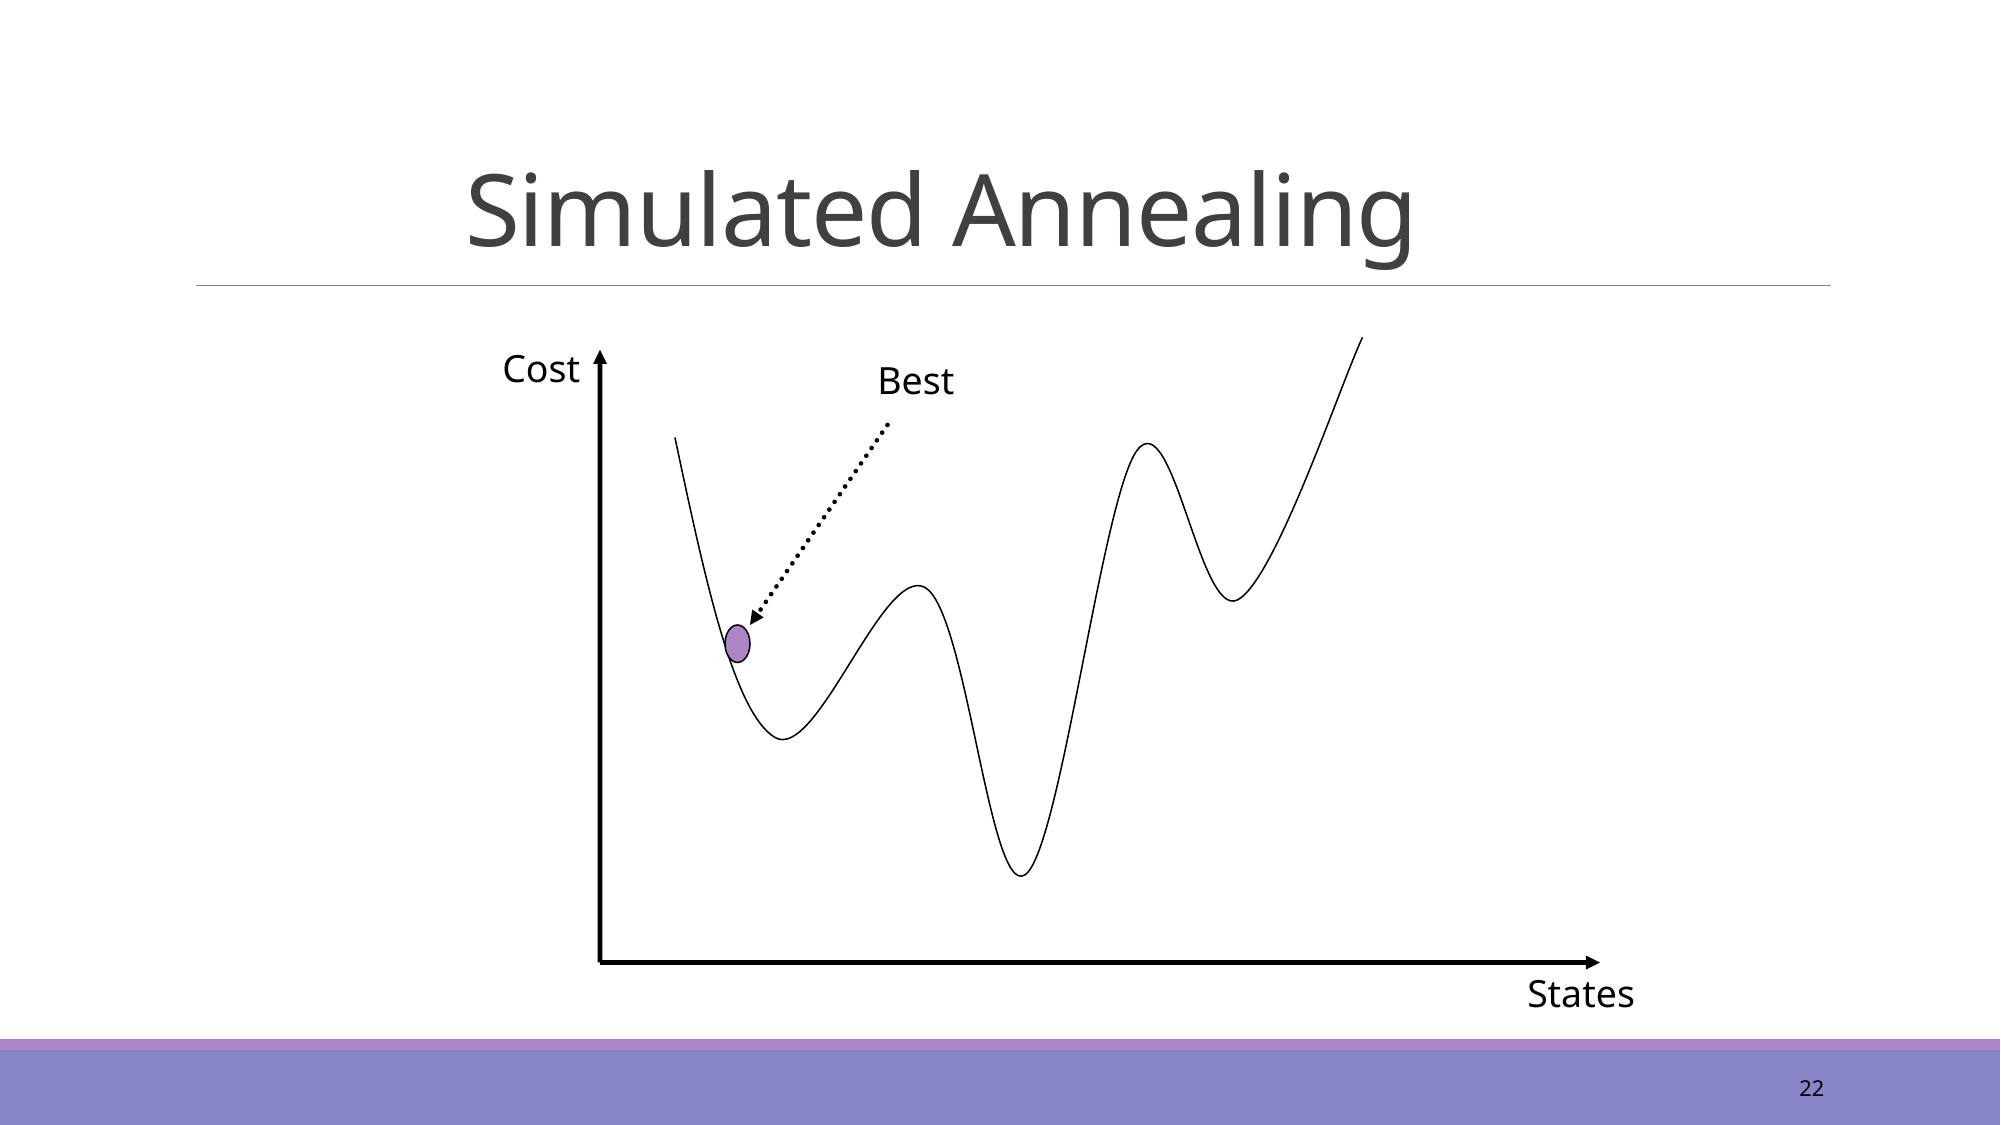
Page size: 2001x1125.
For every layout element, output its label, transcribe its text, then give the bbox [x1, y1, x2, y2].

text_box States [1512, 962, 1688, 1023]
slide_number 22 [1624, 1059, 1840, 1120]
text_box [1587, 956, 1599, 962]
text_box [725, 624, 751, 663]
text_box Best [862, 349, 988, 410]
text_box Cost [487, 337, 650, 398]
text_box [750, 611, 763, 625]
text_box [674, 337, 1363, 877]
title Simulated Annealing [450, 140, 1729, 275]
